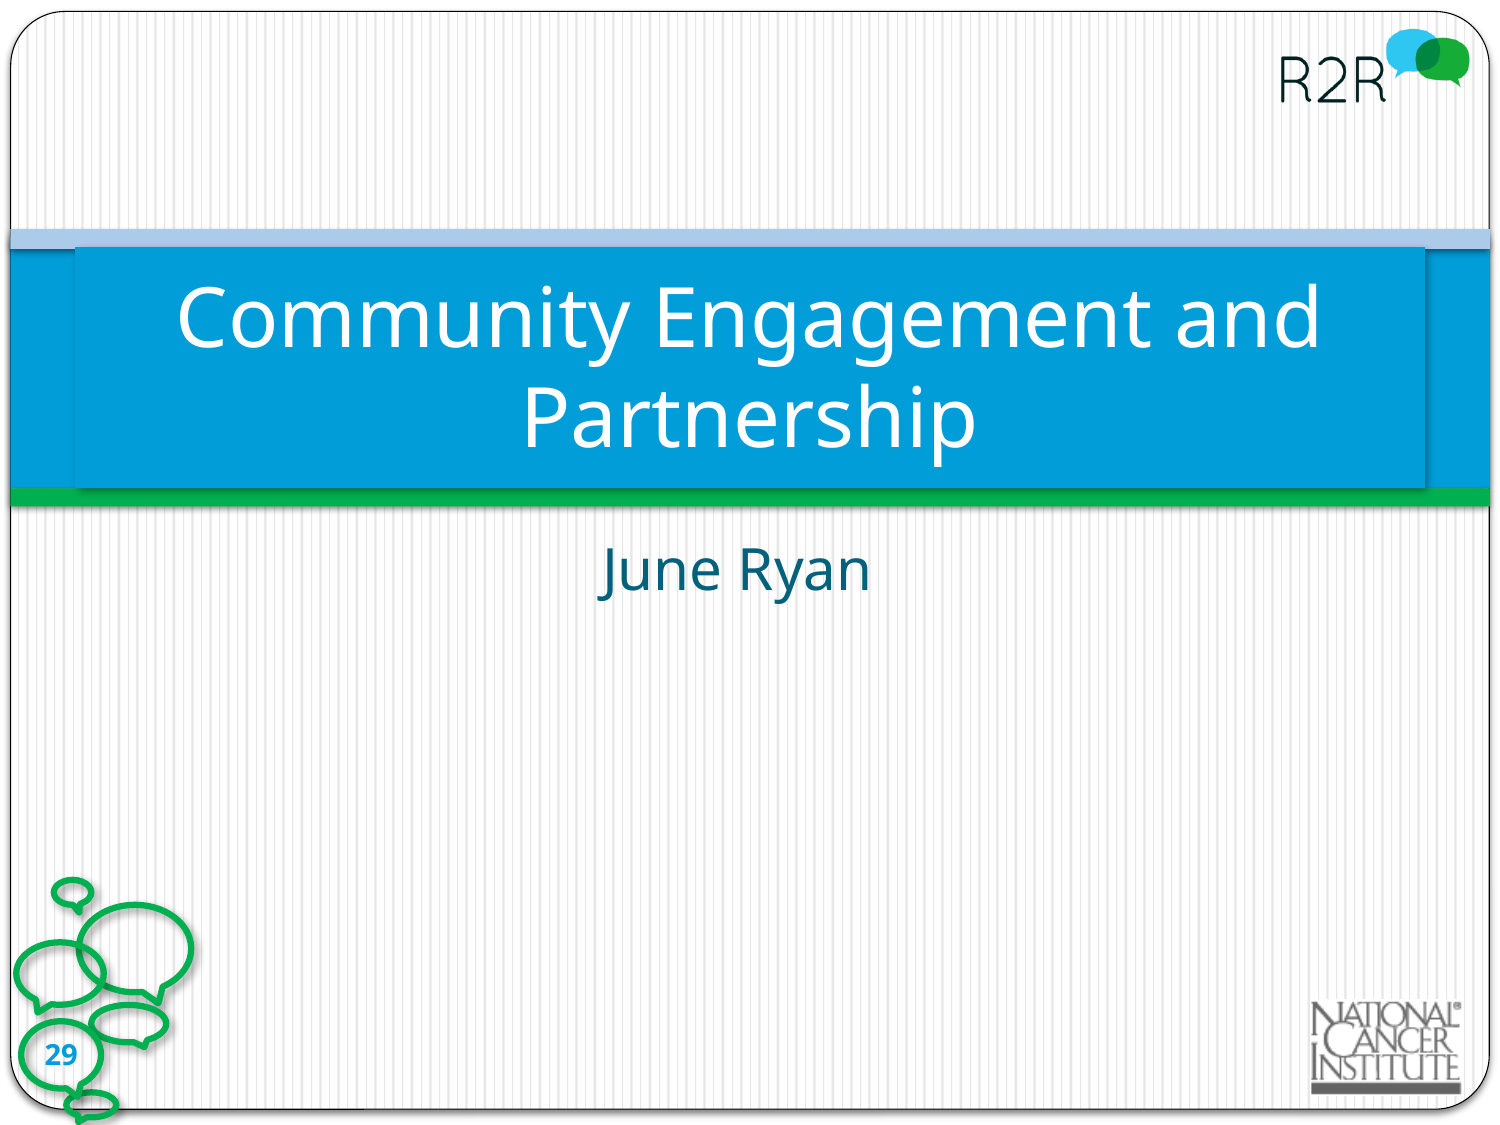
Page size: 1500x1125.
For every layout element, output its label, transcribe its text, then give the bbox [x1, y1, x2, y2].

slide_number 29 [23, 1018, 99, 1094]
subtitle June Ryan [212, 525, 1263, 788]
title Community Engagement and Partnership [75, 247, 1425, 489]
picture [1275, 24, 1475, 112]
picture [1310, 999, 1463, 1096]
